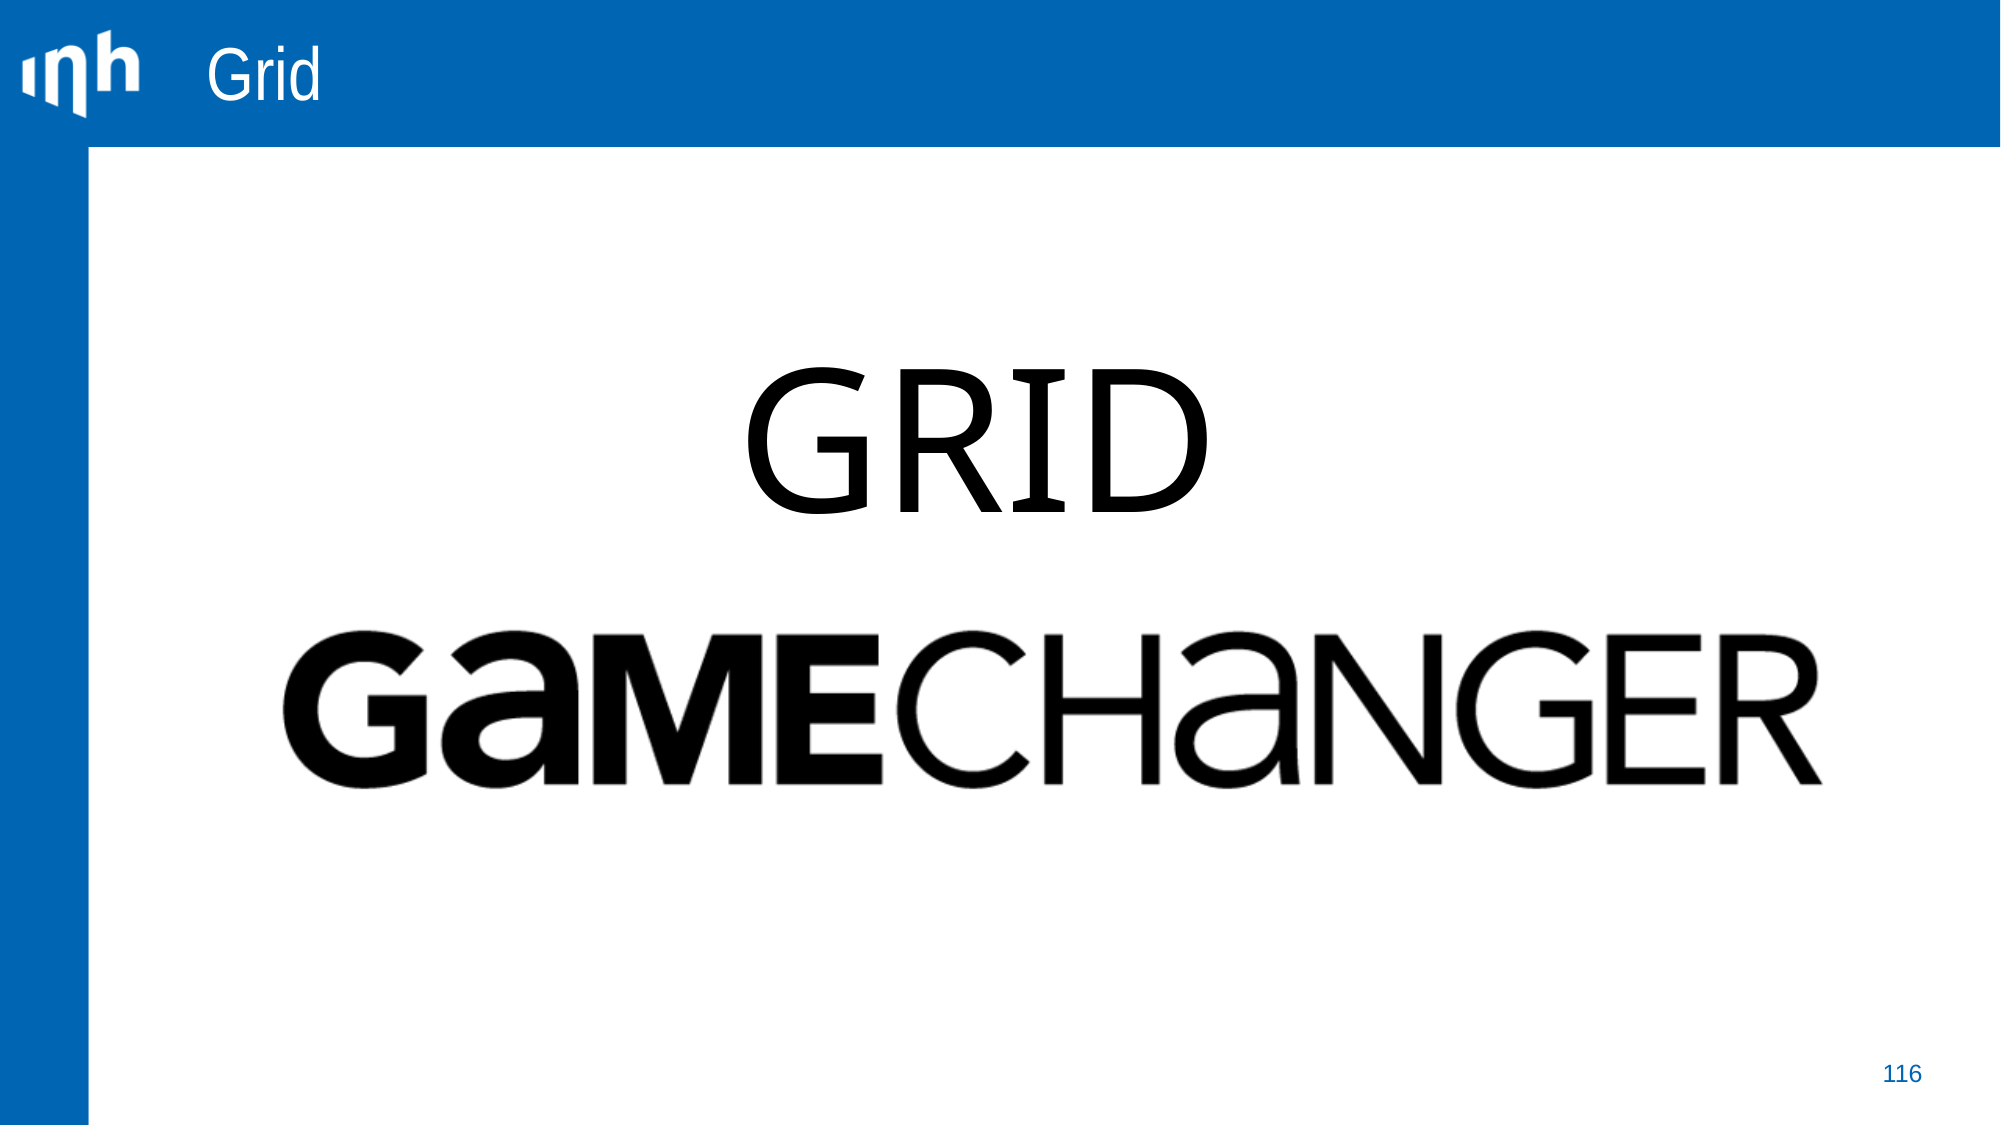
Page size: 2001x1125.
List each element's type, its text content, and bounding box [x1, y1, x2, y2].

picture [0, 0, 2001, 1125]
text_box 116 [1782, 1042, 1938, 1103]
text_box Grid [191, 18, 1691, 125]
text_box GRID [721, 305, 1235, 560]
